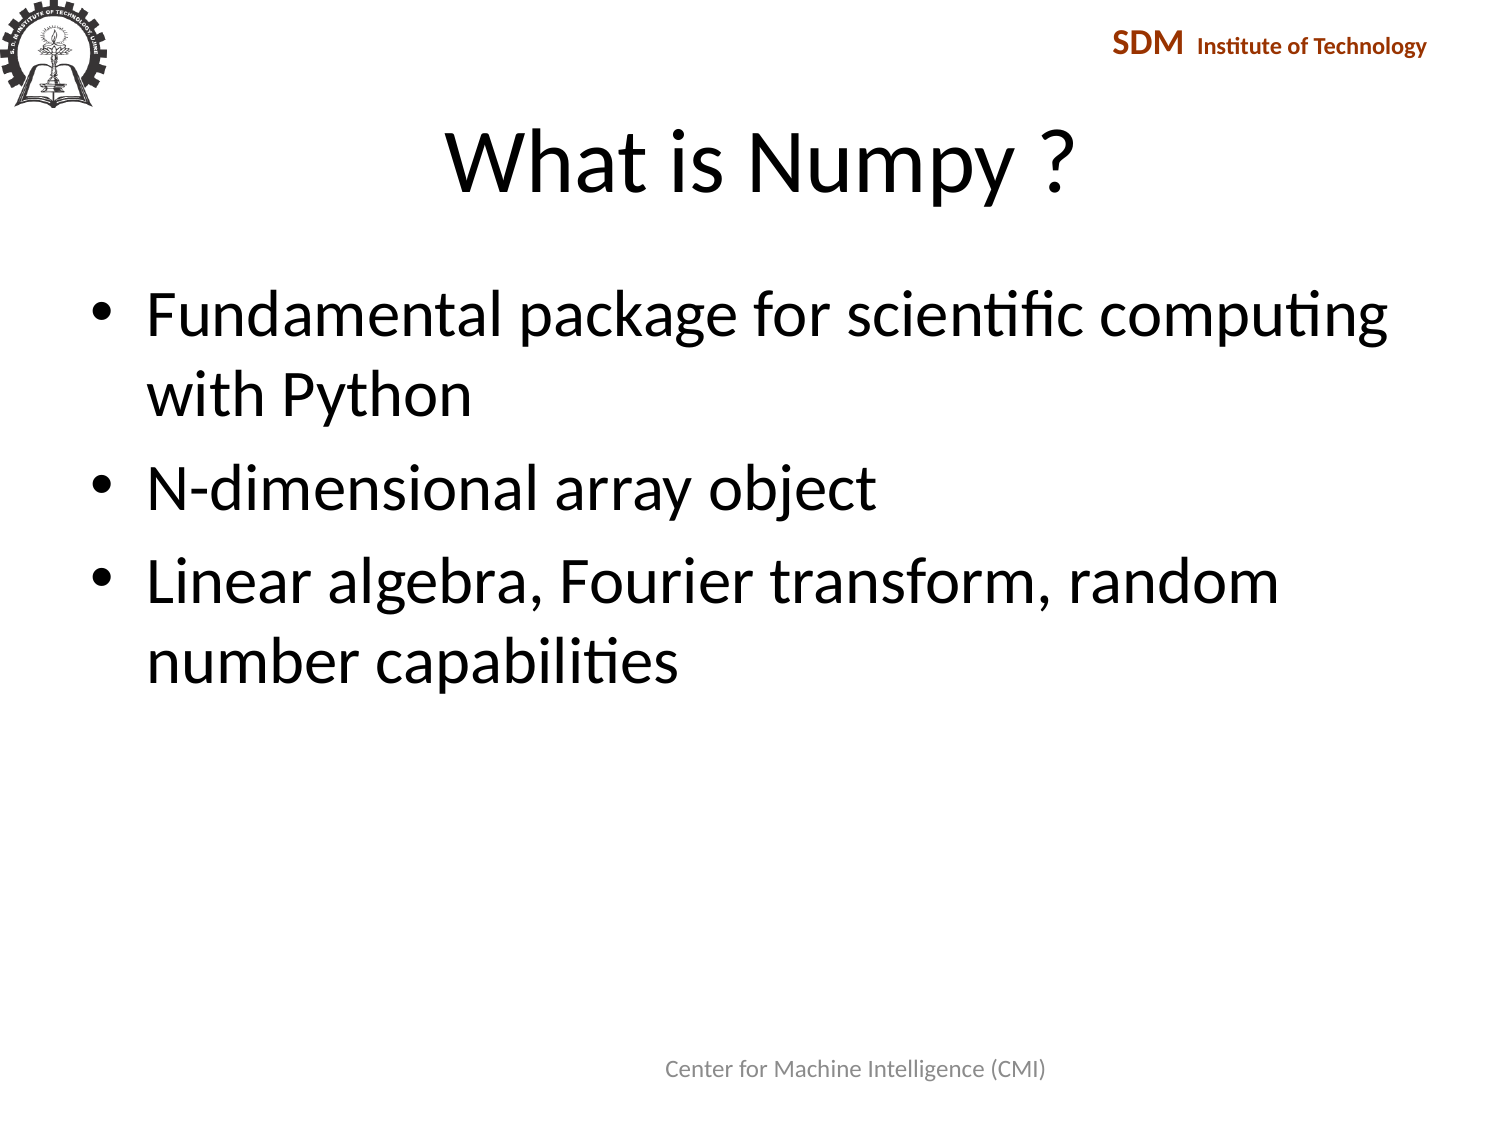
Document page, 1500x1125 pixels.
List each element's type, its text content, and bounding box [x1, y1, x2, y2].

title What is Numpy ? [87, 62, 1438, 250]
picture [0, 0, 107, 108]
list Fundamental package for scientiﬁc computing with Python N-dimensional array object Linear algebra, Fourier transform, random number capabilities [75, 262, 1425, 1005]
footer Center for Machine Intelligence (CMI) [474, 1037, 1238, 1098]
